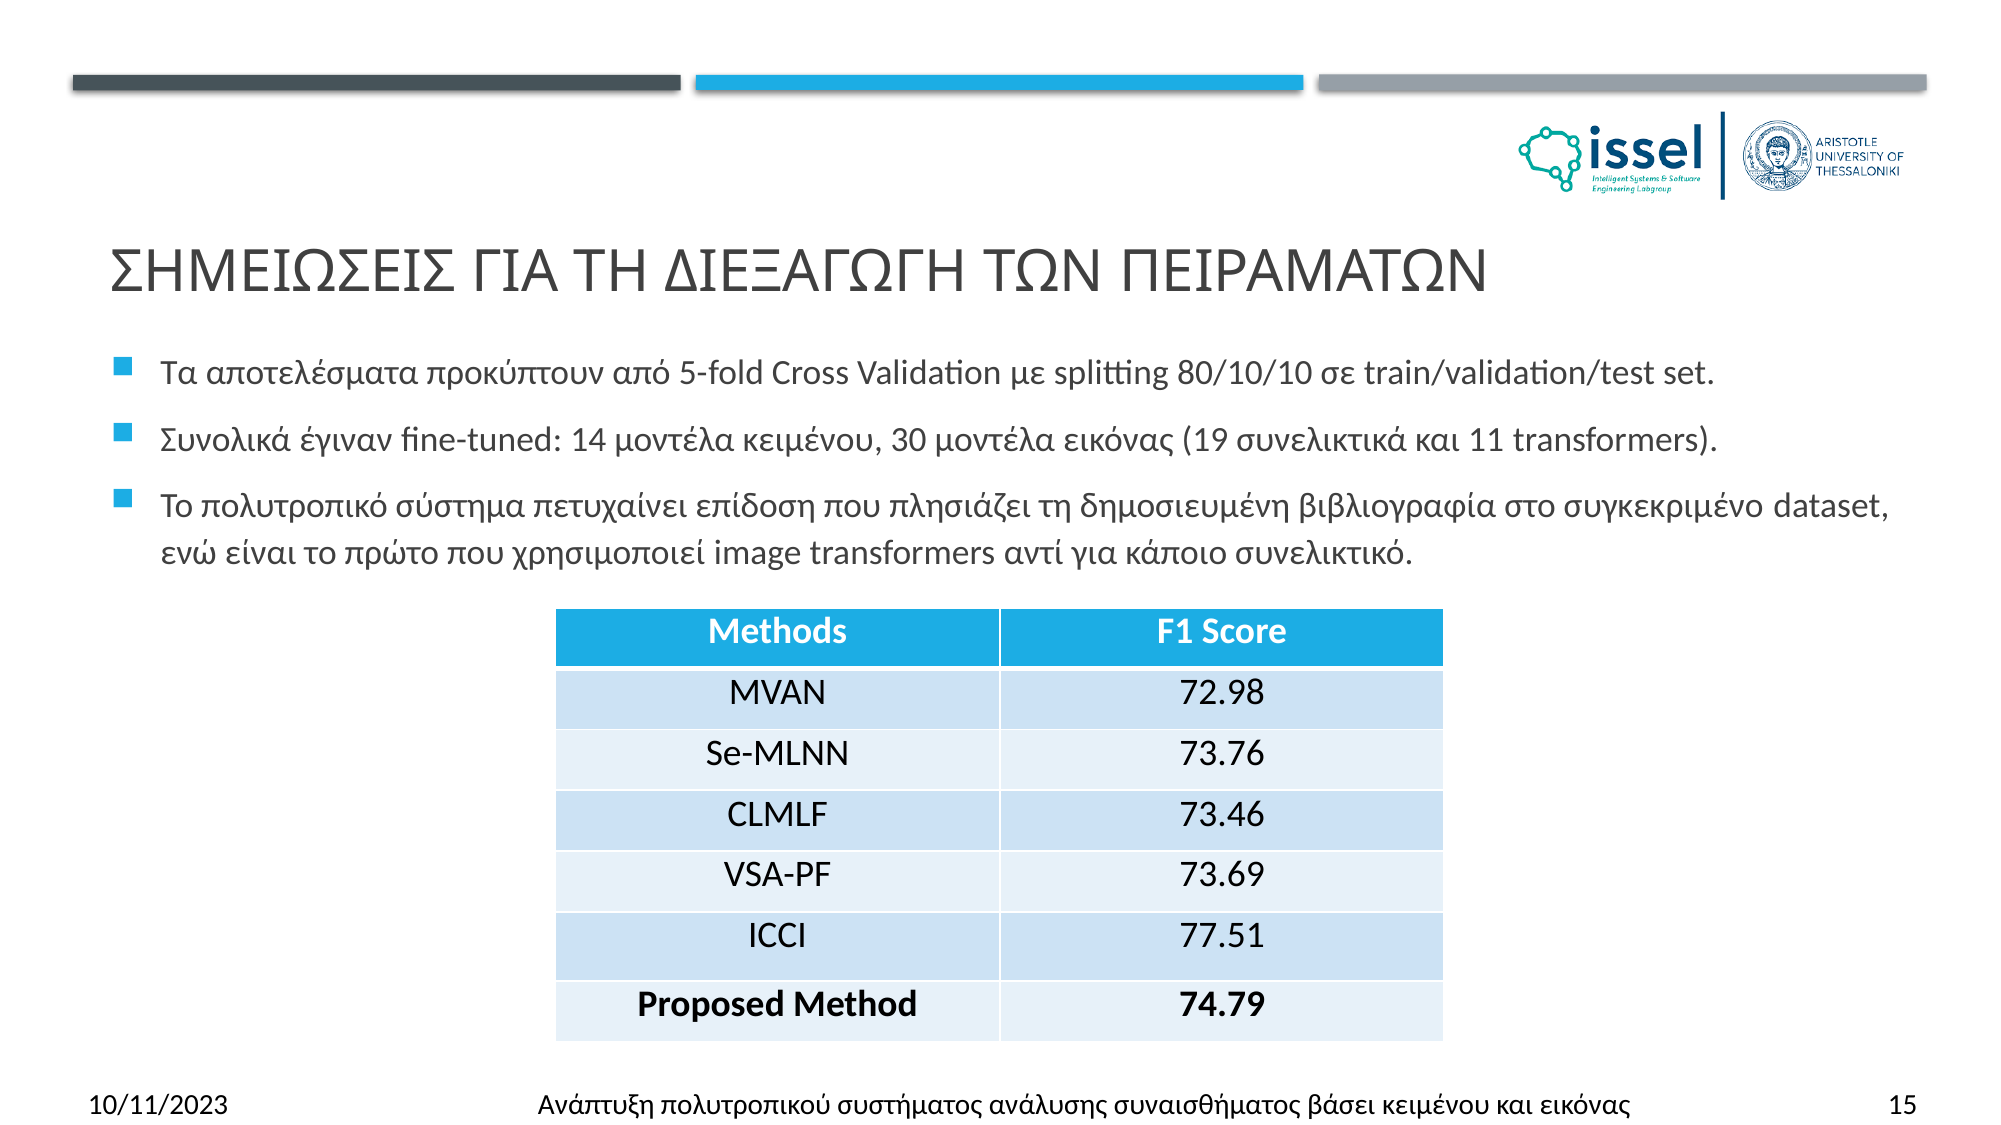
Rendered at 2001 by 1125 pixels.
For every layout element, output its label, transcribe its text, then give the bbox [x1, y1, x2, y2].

table_cell ICCI [556, 913, 999, 980]
table_cell 73.69 [1001, 852, 1443, 911]
table_cell Se-MLNN [556, 730, 999, 789]
table_cell 74.79 [1001, 982, 1443, 1041]
table_cell 73.46 [1001, 791, 1443, 850]
picture [1515, 110, 1906, 200]
table_cell Proposed Method [556, 982, 999, 1041]
table_cell 72.98 [1001, 671, 1443, 729]
table_cell CLMLF [556, 791, 999, 850]
table_cell VSA-PF [556, 852, 999, 911]
table_cell 73.76 [1001, 730, 1443, 789]
table_header F1 Score [1001, 609, 1443, 666]
text_box 10/11/2023 Ανάπτυξη πολυτροπικού συστήματος ανάλυσης συναισθήματος βάσει κειμένου και εικόνας 15 [73, 1078, 1937, 1125]
table_cell MVAN [556, 671, 999, 729]
table_cell 77.51 [1001, 913, 1443, 980]
title Σημειωσεισ για τη διεξαγωγη των πειραματων [95, 115, 1905, 311]
table_header Methods [556, 609, 999, 666]
list Τα αποτελέσματα προκύπτουν από 5-fold Cross Validation με splitting 80/10/10 σε train/validation/test set. Συνολικά έγιναν fine-tuned: 14 μοντέλα κειμένου, 30 μοντέλα εικόνας (19 συνελικτικά και 11 transformers). Το πολυτροπικό σύστημα πετυχαίνει επίδοση που πλησιάζει τη δημοσιευμένη βιβλιογραφία στο συγκεκριμένο dataset, ενώ είναι το πρώτο που χρησιμοποιεί image transformers αντί για κάποιο συνελικτικό. [95, 346, 1905, 636]
